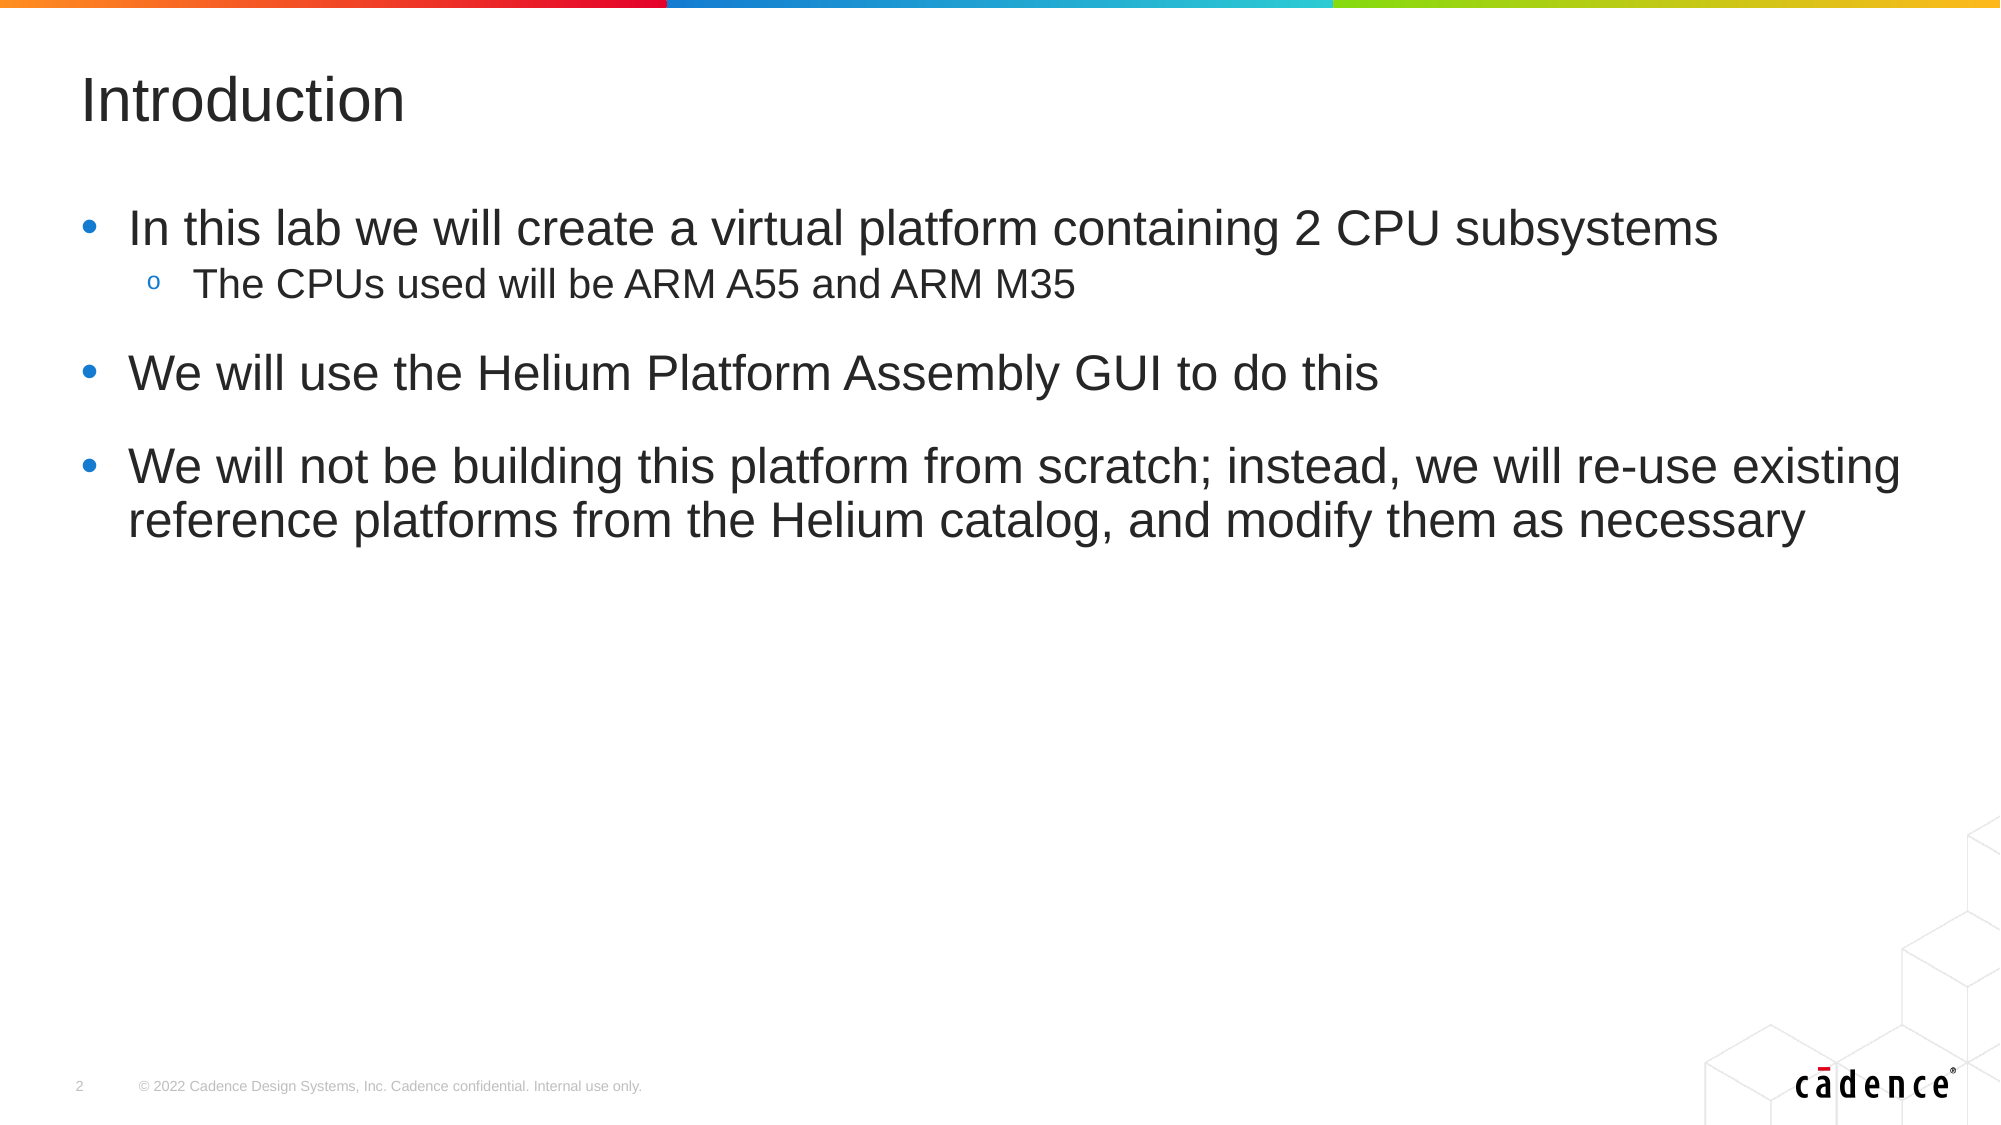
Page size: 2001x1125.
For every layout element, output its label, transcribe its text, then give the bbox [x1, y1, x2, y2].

title Introduction [73, 59, 1979, 153]
list In this lab we will create a virtual platform containing 2 CPU subsystems The CPUs used will be ARM A55 and ARM M35 We will use the Helium Platform Assembly GUI to do this We will not be building this platform from scratch; instead, we will re-use existing reference platforms from the Helium catalog, and modify them as necessary [71, 195, 1918, 1040]
picture [1643, 44, 2000, 1125]
